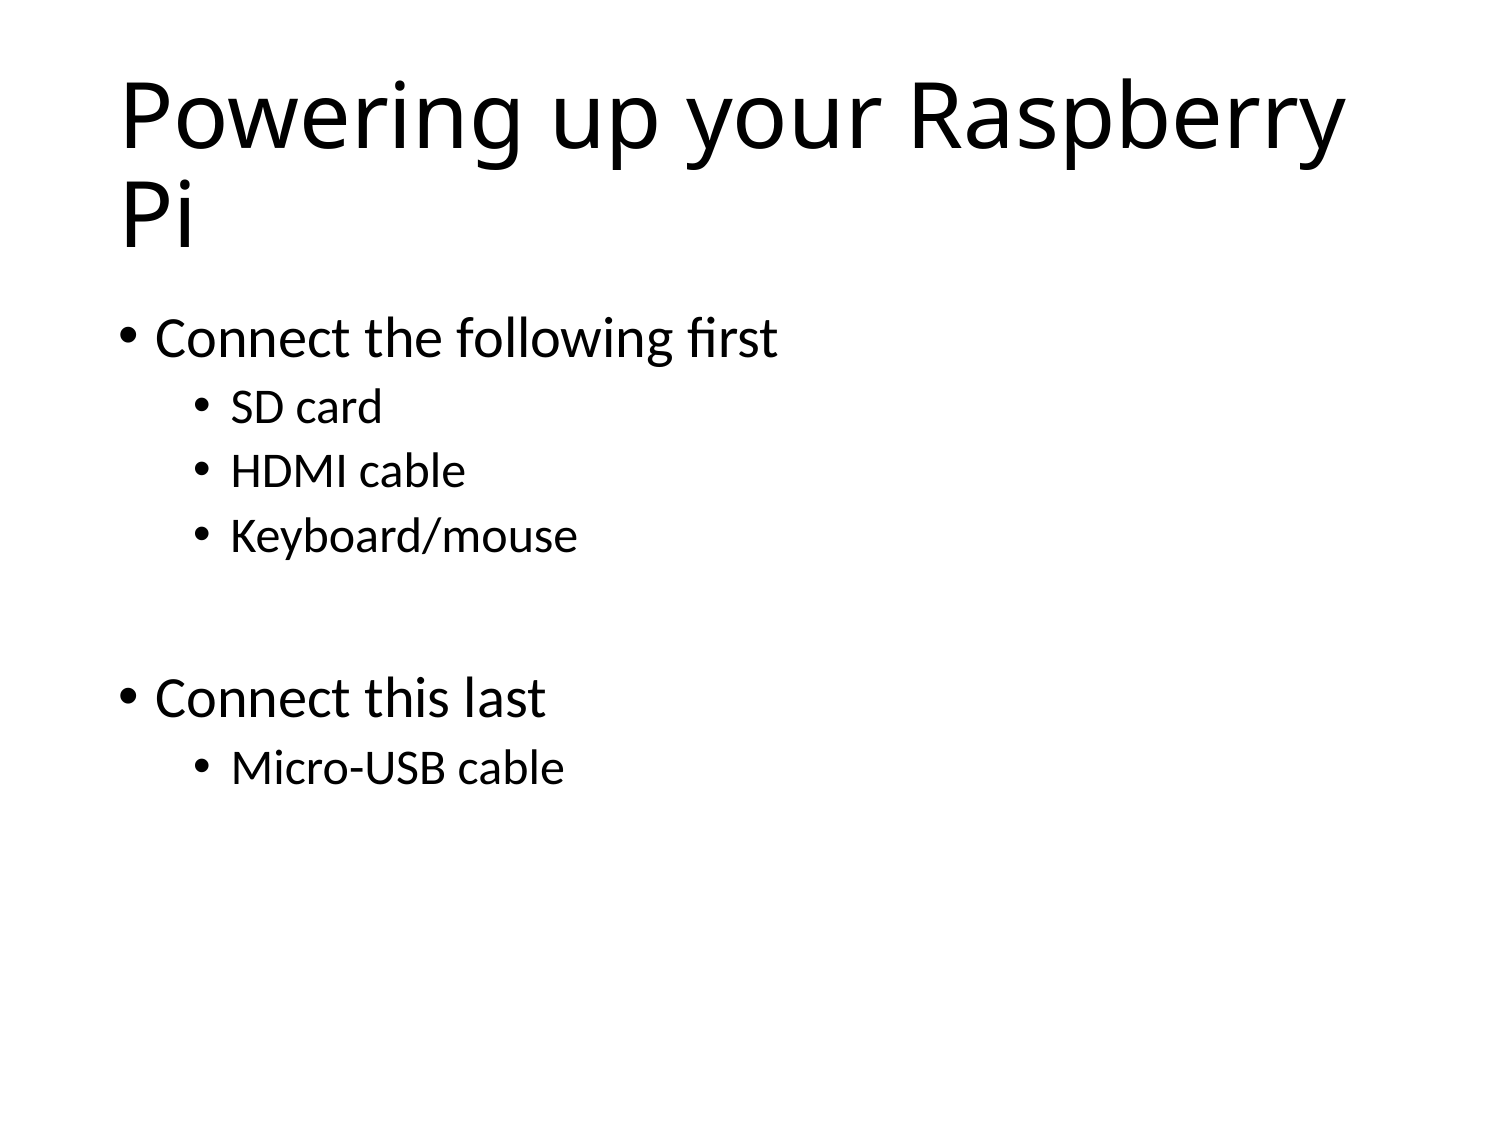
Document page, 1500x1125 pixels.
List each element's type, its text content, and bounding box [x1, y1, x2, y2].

title Powering up your Raspberry Pi [103, 59, 1397, 278]
list Connect the following first SD card HDMI cable Keyboard/mouse Connect this last Micro-USB cable [103, 299, 1397, 1014]
